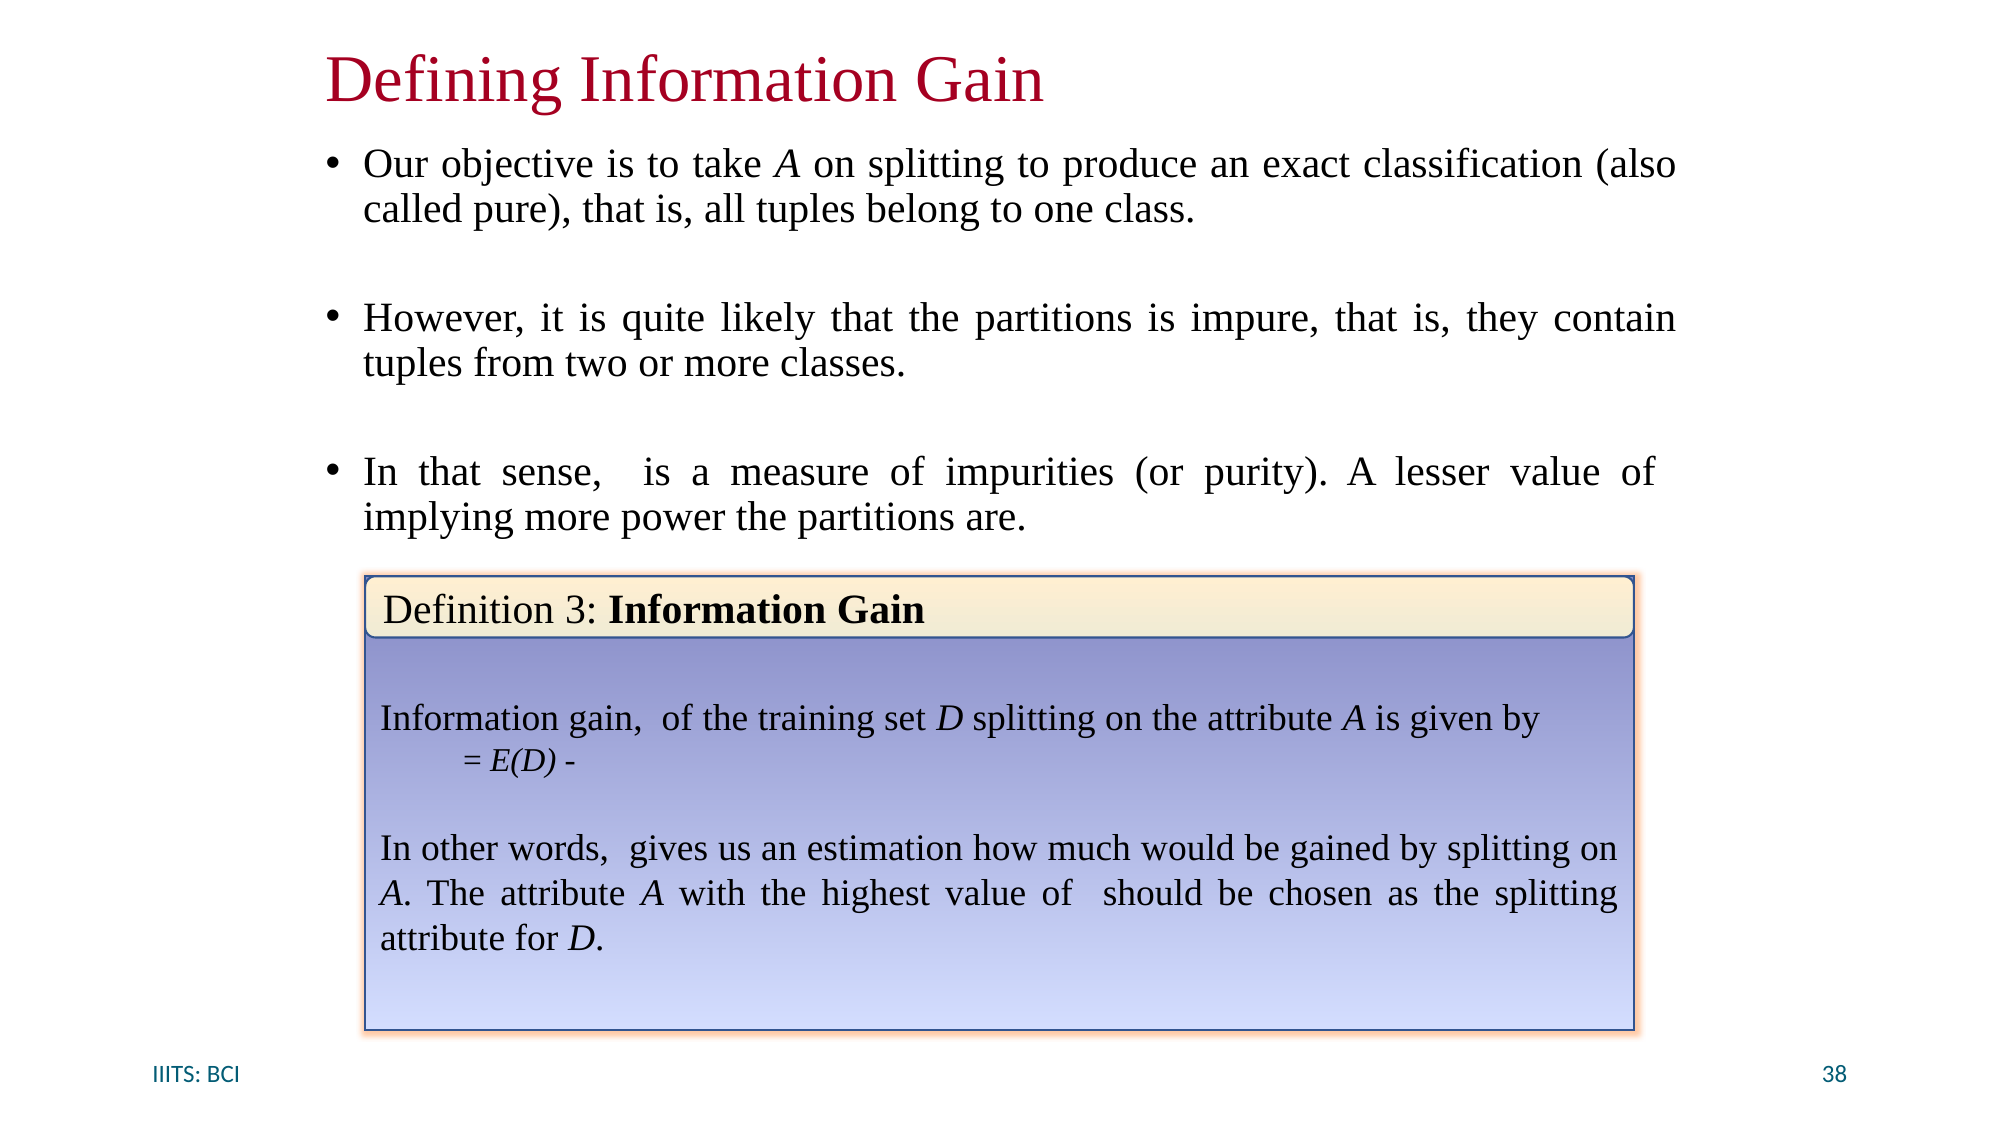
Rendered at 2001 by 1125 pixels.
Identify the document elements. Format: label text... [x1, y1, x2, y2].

slide_number 38 [1412, 1042, 1863, 1103]
slide_number IIITS: BCI [137, 1042, 588, 1103]
title Defining Information Gain [310, 31, 1693, 128]
text_box Definition 3: Information Gain [364, 575, 1635, 639]
